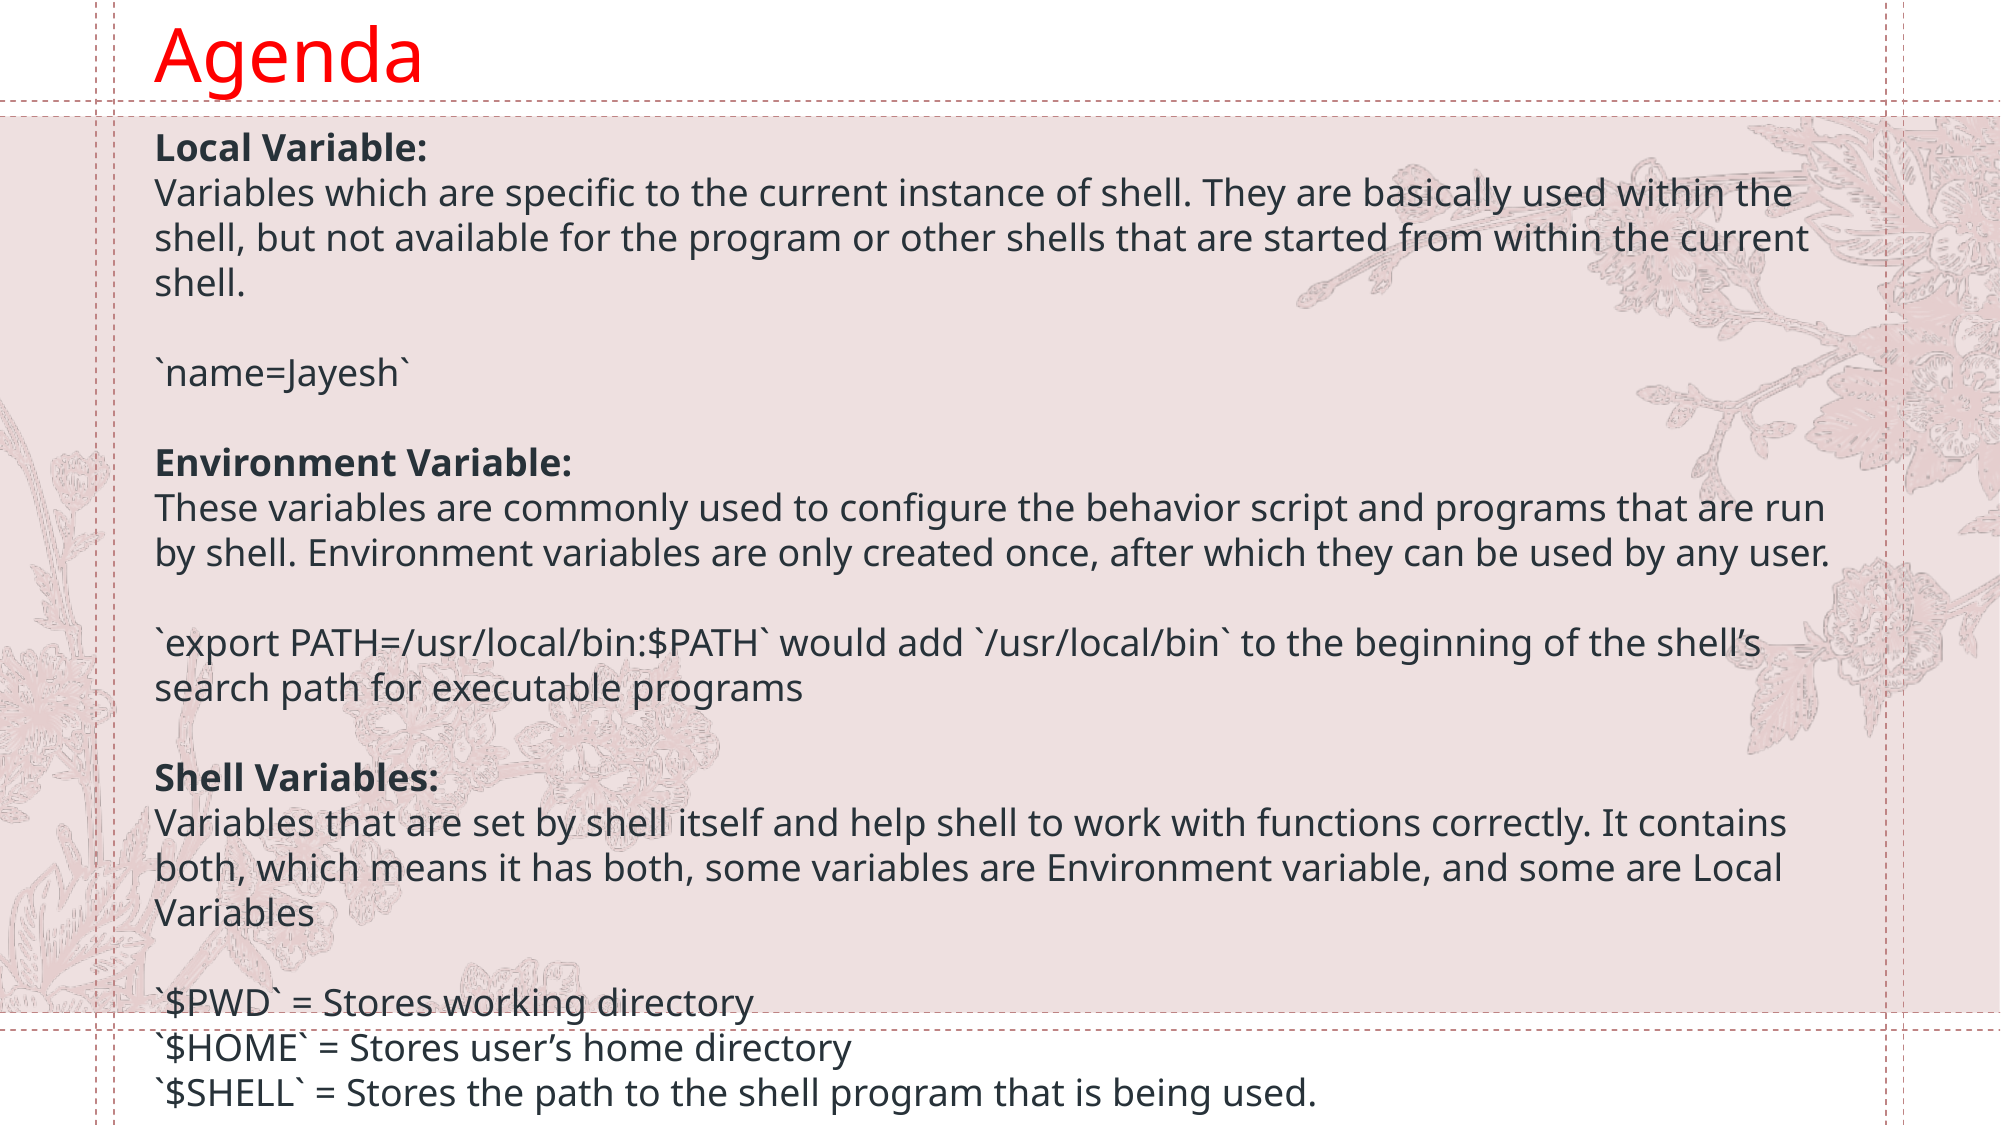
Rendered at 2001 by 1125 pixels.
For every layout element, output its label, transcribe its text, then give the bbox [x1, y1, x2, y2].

text_box Agenda [139, 0, 1141, 105]
text_box Local Variable: Variables which are specific to the current instance of shell. They are basically used within the shell, but not available for the program or other shells that are started from within the current shell. `name=Jayesh` Environment Variable: These variables are commonly used to configure the behavior script and programs that are run by shell. Environment variables are only created once, after which they can be used by any user. `export PATH=/usr/local/bin:$PATH` would add `/usr/local/bin` to the beginning of the shell’s search path for executable programs Shell Variables: Variables that are set by shell itself and help shell to work with functions correctly. It contains both, which means it has both, some variables are Environment variable, and some are Local Variables `$PWD` = Stores working directory `$HOME` = Stores user’s home directory `$SHELL` = Stores the path to the shell program that is being used. [139, 116, 1861, 1121]
picture [1861, 116, 2000, 873]
picture [0, 297, 139, 1013]
